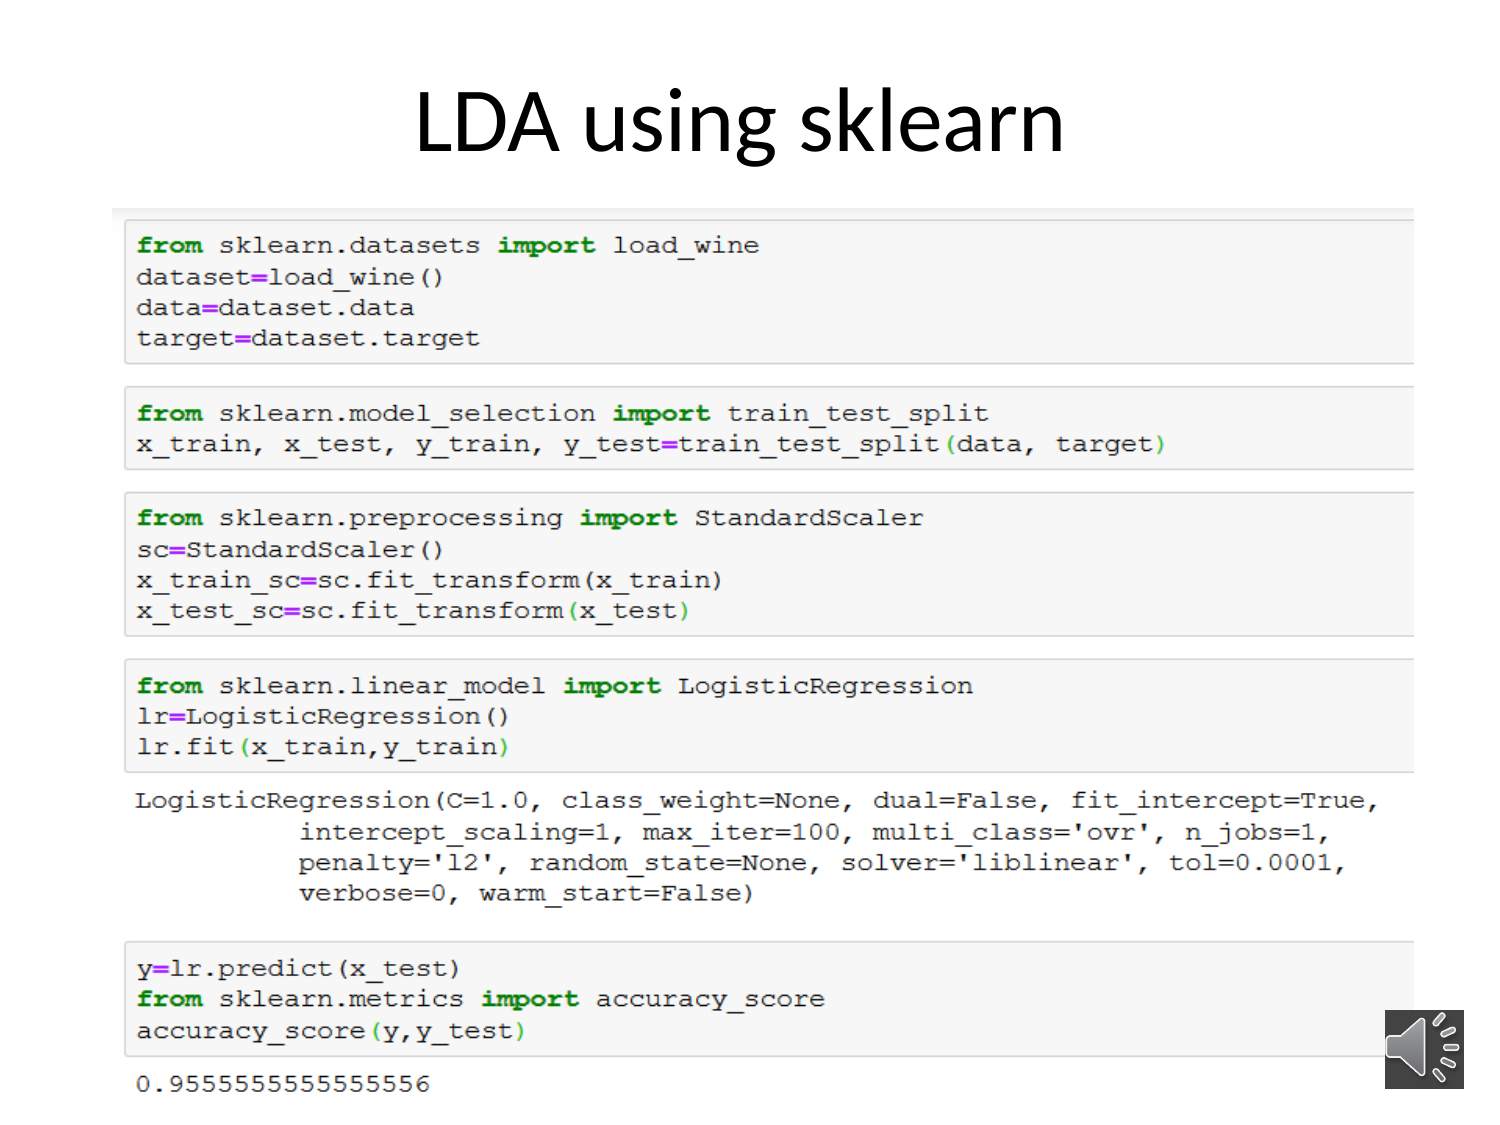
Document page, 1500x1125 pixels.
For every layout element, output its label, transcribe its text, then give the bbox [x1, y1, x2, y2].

title LDA using sklearn [66, 21, 1417, 209]
picture [111, 207, 1465, 1105]
